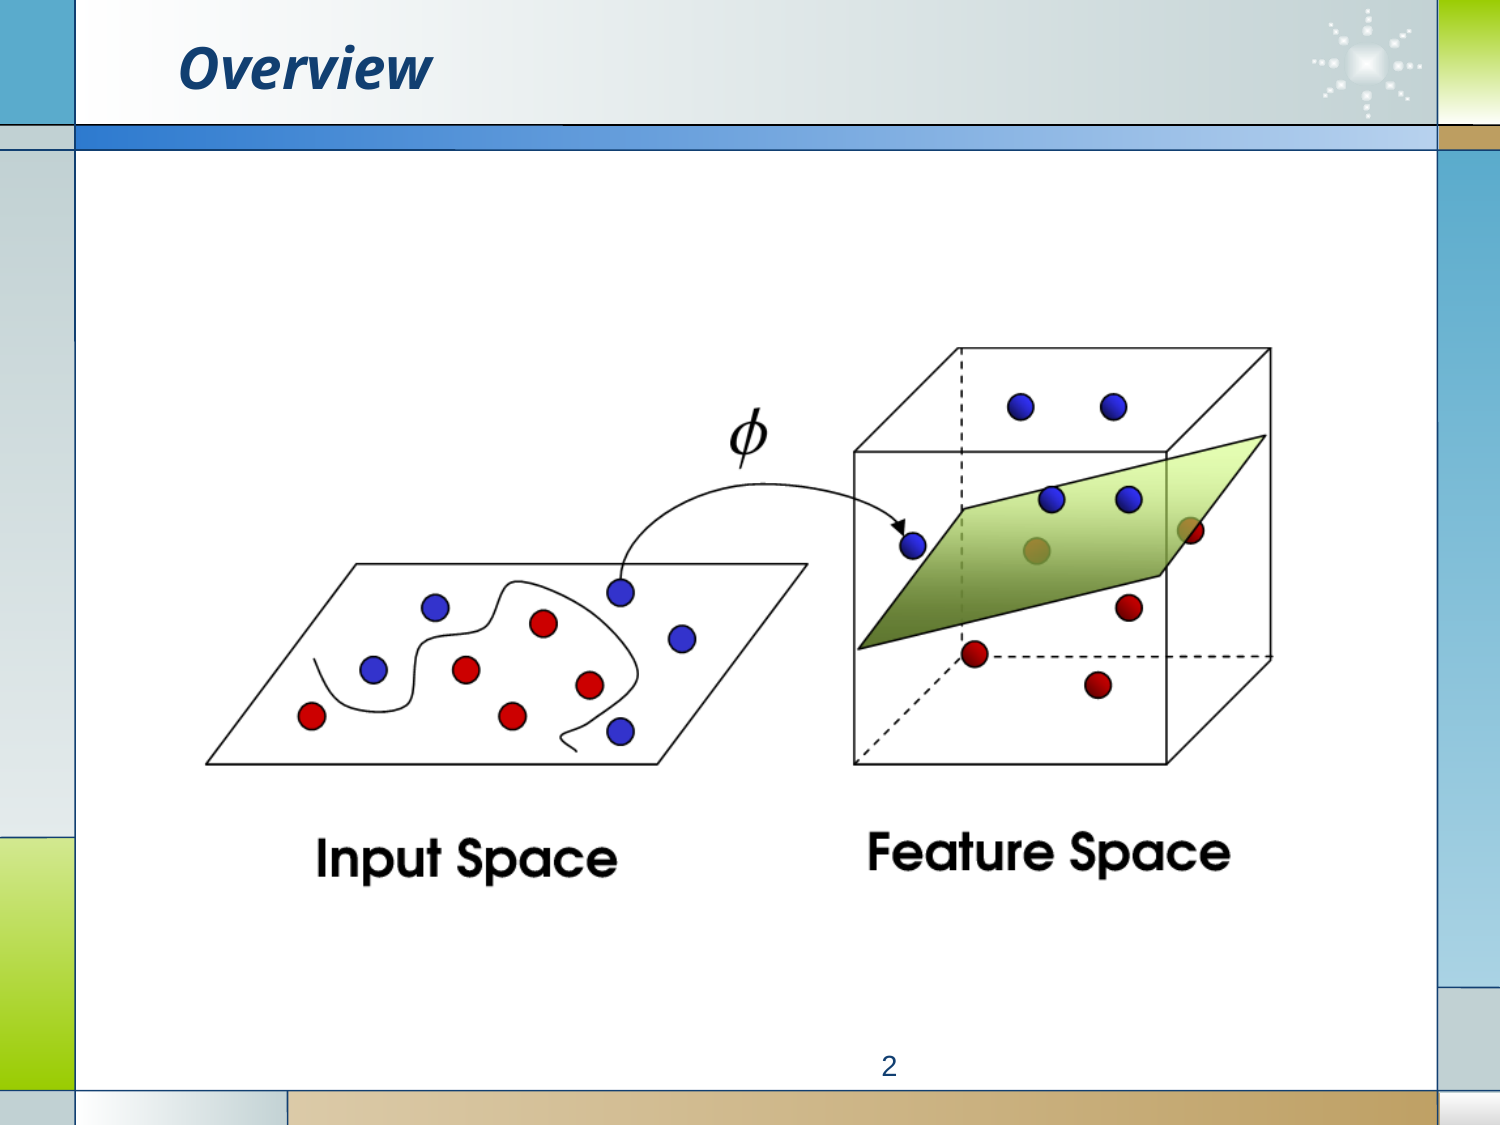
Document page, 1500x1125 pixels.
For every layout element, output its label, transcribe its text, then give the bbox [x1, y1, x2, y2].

slide_number 2 [562, 1039, 913, 1081]
title Overview [162, 19, 1263, 113]
picture [174, 299, 1313, 937]
